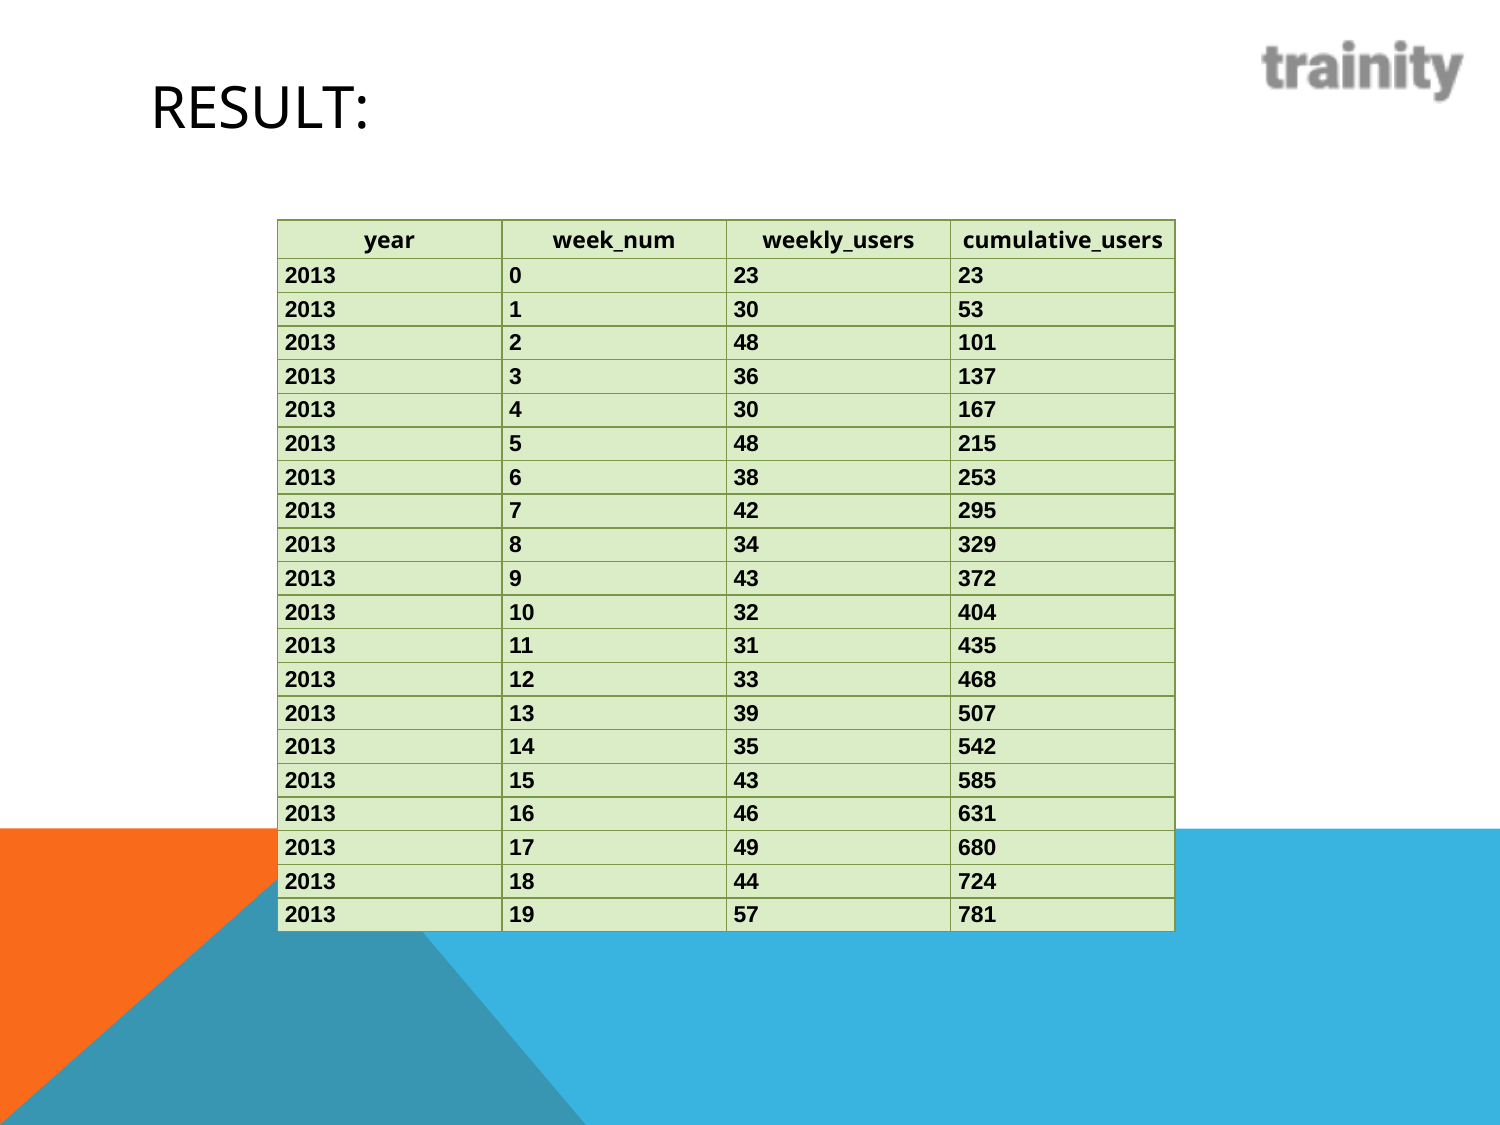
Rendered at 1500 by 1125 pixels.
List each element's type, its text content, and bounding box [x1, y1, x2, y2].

table_cell 2013 [278, 764, 501, 796]
table_cell 542 [951, 730, 1174, 763]
table_cell 15 [503, 764, 726, 796]
table_cell 2013 [278, 629, 501, 662]
table_cell 2013 [278, 495, 501, 527]
table_cell 36 [727, 360, 950, 393]
table_cell 1 [503, 293, 726, 325]
picture [1245, 31, 1481, 111]
table_cell 48 [727, 428, 950, 460]
table_cell 4 [503, 394, 726, 426]
table_cell 507 [951, 697, 1174, 729]
table_cell 2013 [278, 360, 501, 393]
table_cell 215 [951, 428, 1174, 460]
table_cell 16 [503, 798, 726, 830]
table_cell 23 [951, 259, 1174, 292]
table_cell 43 [727, 764, 950, 796]
table_cell 7 [503, 495, 726, 527]
table_cell 2013 [278, 562, 501, 594]
table_cell 2013 [278, 899, 501, 931]
table_cell 167 [951, 394, 1174, 426]
table_header cumulative_users [951, 221, 1174, 258]
table_cell 8 [503, 529, 726, 561]
table_cell 2013 [278, 663, 501, 695]
table_header year [278, 221, 501, 258]
table_cell 3 [503, 360, 726, 393]
table_cell 680 [951, 831, 1174, 864]
table_cell 43 [727, 562, 950, 594]
table_cell 372 [951, 562, 1174, 594]
table_cell 32 [727, 596, 950, 628]
table_cell 2013 [278, 831, 501, 864]
table_cell 2013 [278, 865, 501, 897]
table_cell 2013 [278, 461, 501, 493]
table_cell 38 [727, 461, 950, 493]
table_cell 30 [727, 394, 950, 426]
table_cell 13 [503, 697, 726, 729]
table_cell 435 [951, 629, 1174, 662]
table_cell 18 [503, 865, 726, 897]
table_cell 2 [503, 327, 726, 359]
table_cell 10 [503, 596, 726, 628]
table_cell 9 [503, 562, 726, 594]
table_cell 46 [727, 798, 950, 830]
table_cell 5 [503, 428, 726, 460]
table_cell 404 [951, 596, 1174, 628]
table_cell 585 [951, 764, 1174, 796]
table_cell 30 [727, 293, 950, 325]
table_cell 42 [727, 495, 950, 527]
table_cell 53 [951, 293, 1174, 325]
table_cell 49 [727, 831, 950, 864]
table_cell 2013 [278, 394, 501, 426]
table_cell 6 [503, 461, 726, 493]
table_cell 101 [951, 327, 1174, 359]
table_cell 2013 [278, 529, 501, 561]
title Result: [135, 60, 1369, 150]
table_cell 31 [727, 629, 950, 662]
table_cell 35 [727, 730, 950, 763]
table_cell 0 [503, 259, 726, 292]
table_cell 2013 [278, 697, 501, 729]
table_cell 2013 [278, 428, 501, 460]
table_cell 253 [951, 461, 1174, 493]
table_cell 33 [727, 663, 950, 695]
table_cell 48 [727, 327, 950, 359]
table_cell 137 [951, 360, 1174, 393]
table_cell 19 [503, 899, 726, 931]
table_cell 14 [503, 730, 726, 763]
table_cell 724 [951, 865, 1174, 897]
table_cell 295 [951, 495, 1174, 527]
table_cell 2013 [278, 293, 501, 325]
table_cell 2013 [278, 730, 501, 763]
table_header week_num [503, 221, 726, 258]
table_cell 34 [727, 529, 950, 561]
table_cell 39 [727, 697, 950, 729]
table_cell 781 [951, 899, 1174, 931]
table_cell 2013 [278, 327, 501, 359]
table_cell 468 [951, 663, 1174, 695]
table_cell 23 [727, 259, 950, 292]
table_cell 11 [503, 629, 726, 662]
table_cell 631 [951, 798, 1174, 830]
table_header weekly_users [727, 221, 950, 258]
table_cell 44 [727, 865, 950, 897]
table_cell 17 [503, 831, 726, 864]
table_cell 2013 [278, 798, 501, 830]
table_cell 329 [951, 529, 1174, 561]
table_cell 2013 [278, 596, 501, 628]
table_cell 2013 [278, 259, 501, 292]
table_cell 57 [727, 899, 950, 931]
table_cell 12 [503, 663, 726, 695]
